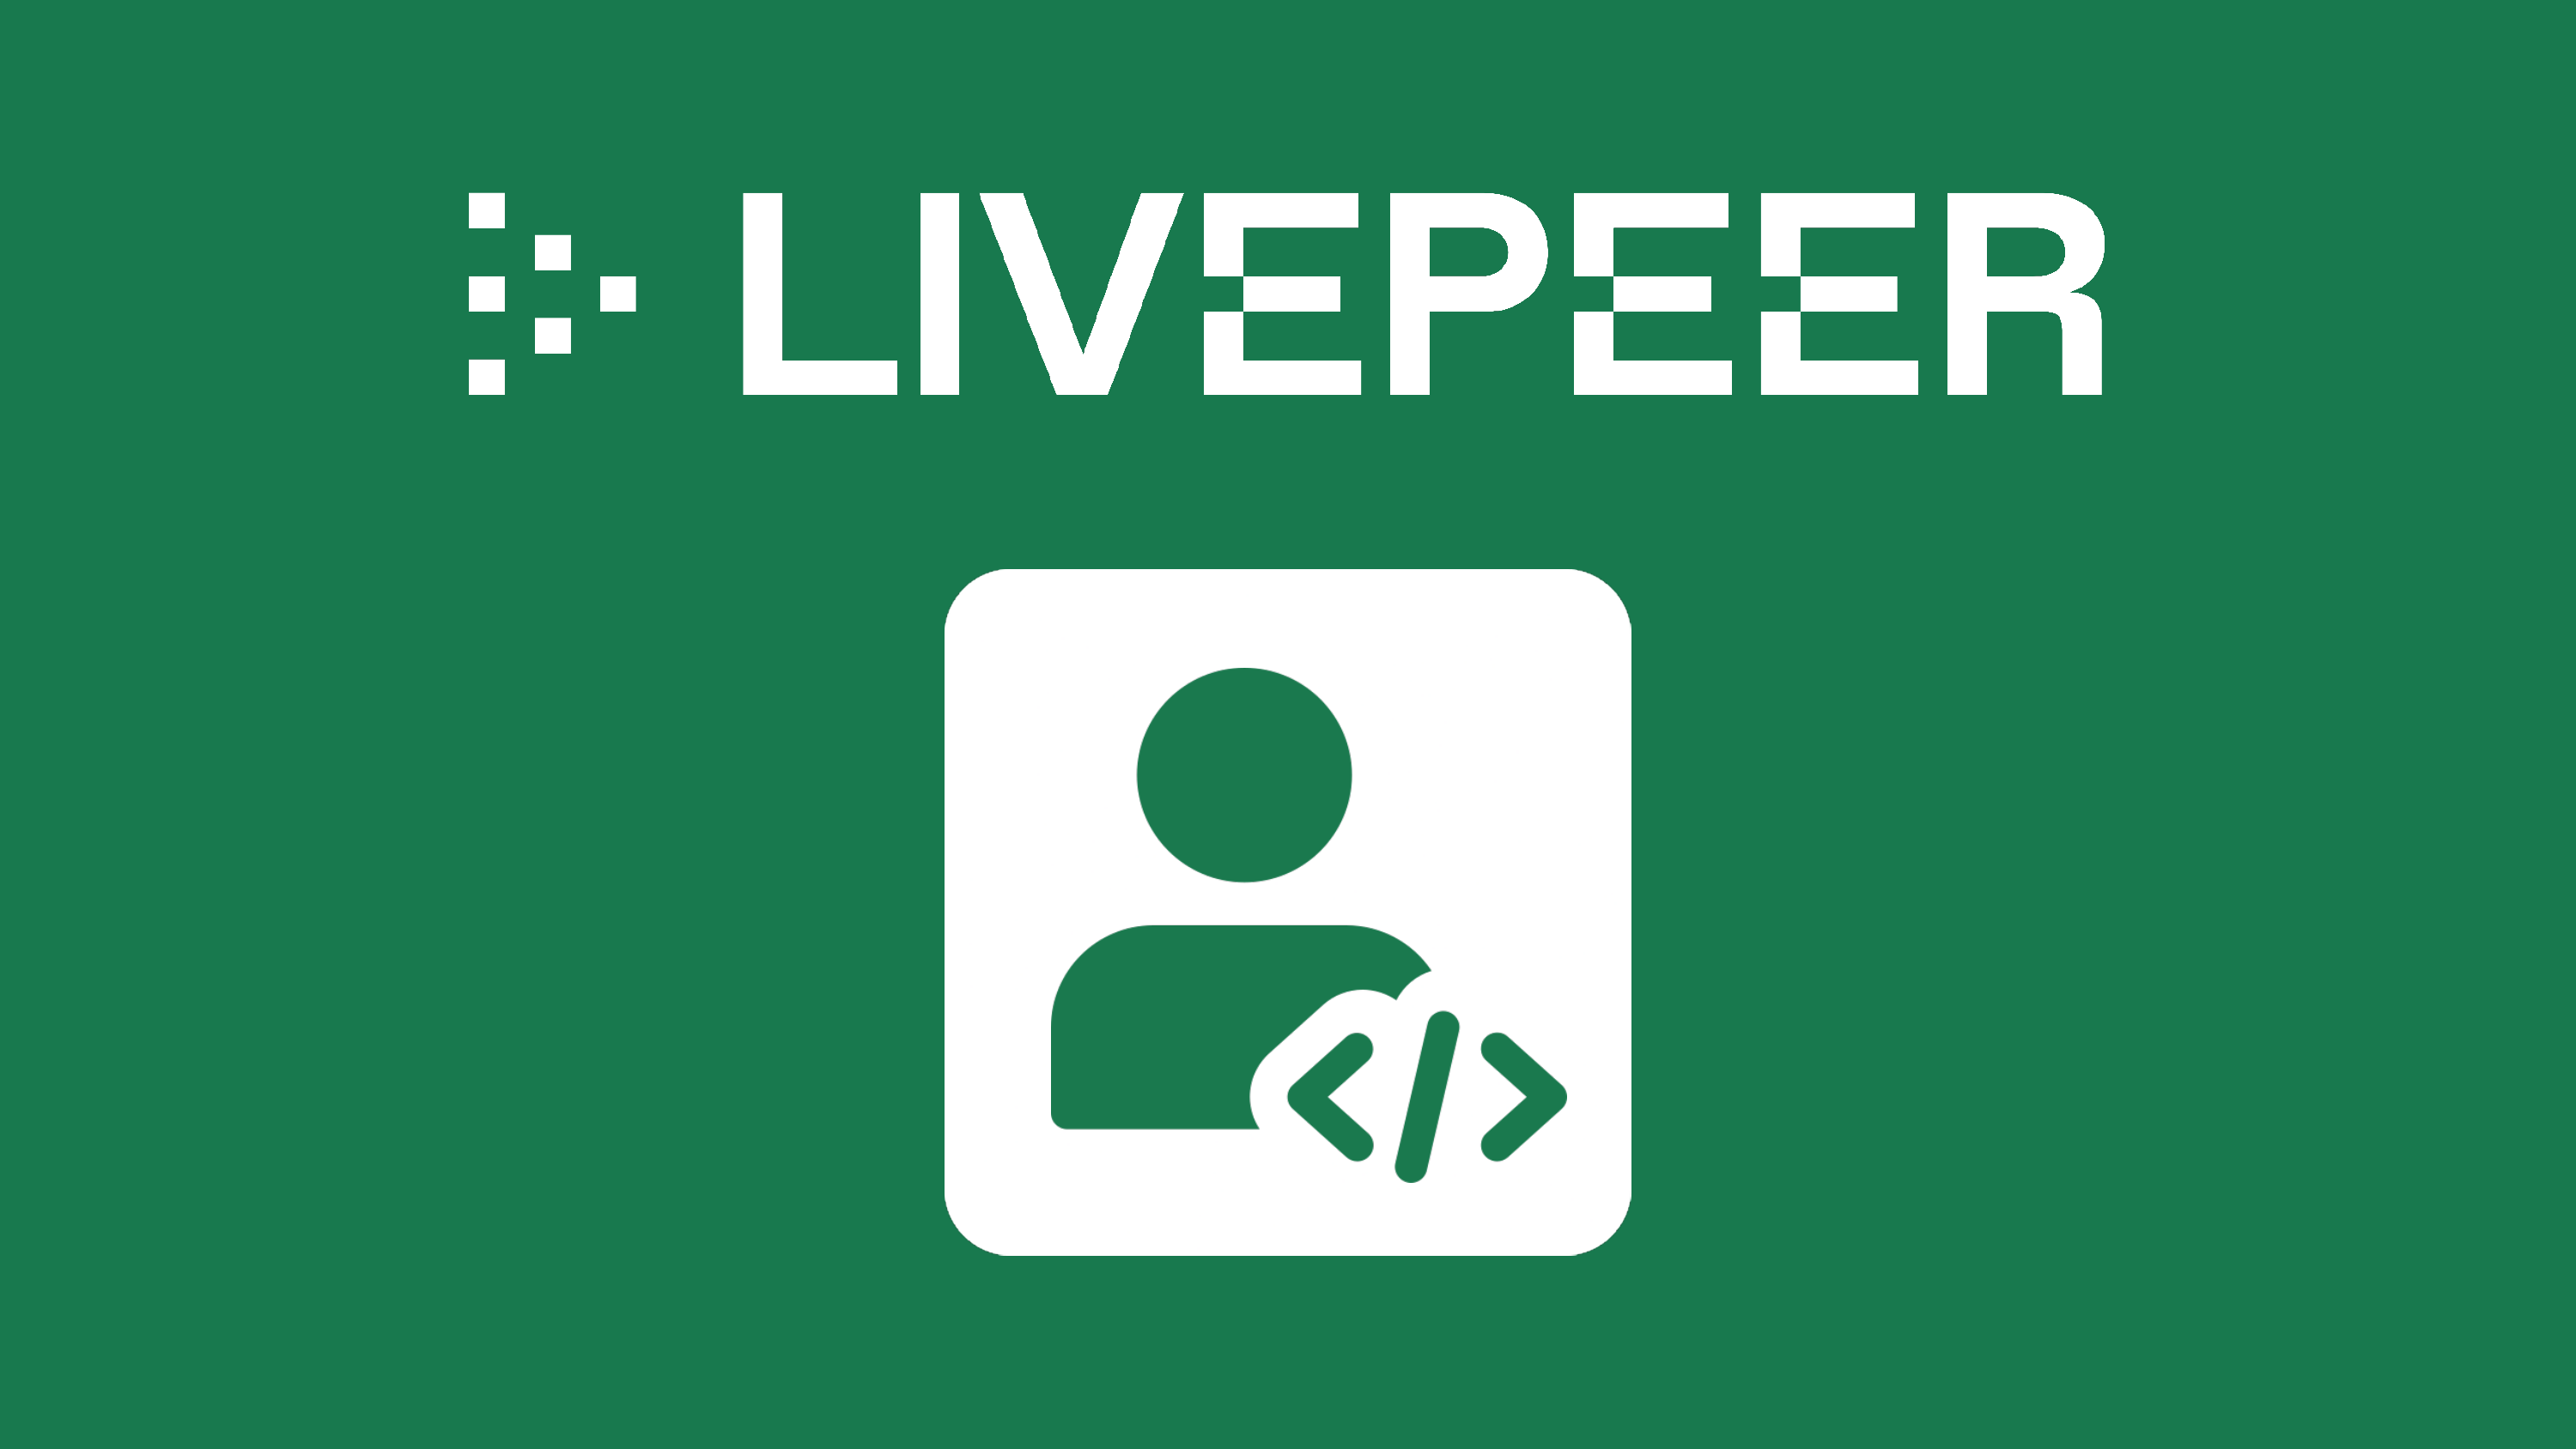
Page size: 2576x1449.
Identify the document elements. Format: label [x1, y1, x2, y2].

picture [944, 568, 1632, 1257]
picture [469, 192, 2107, 396]
